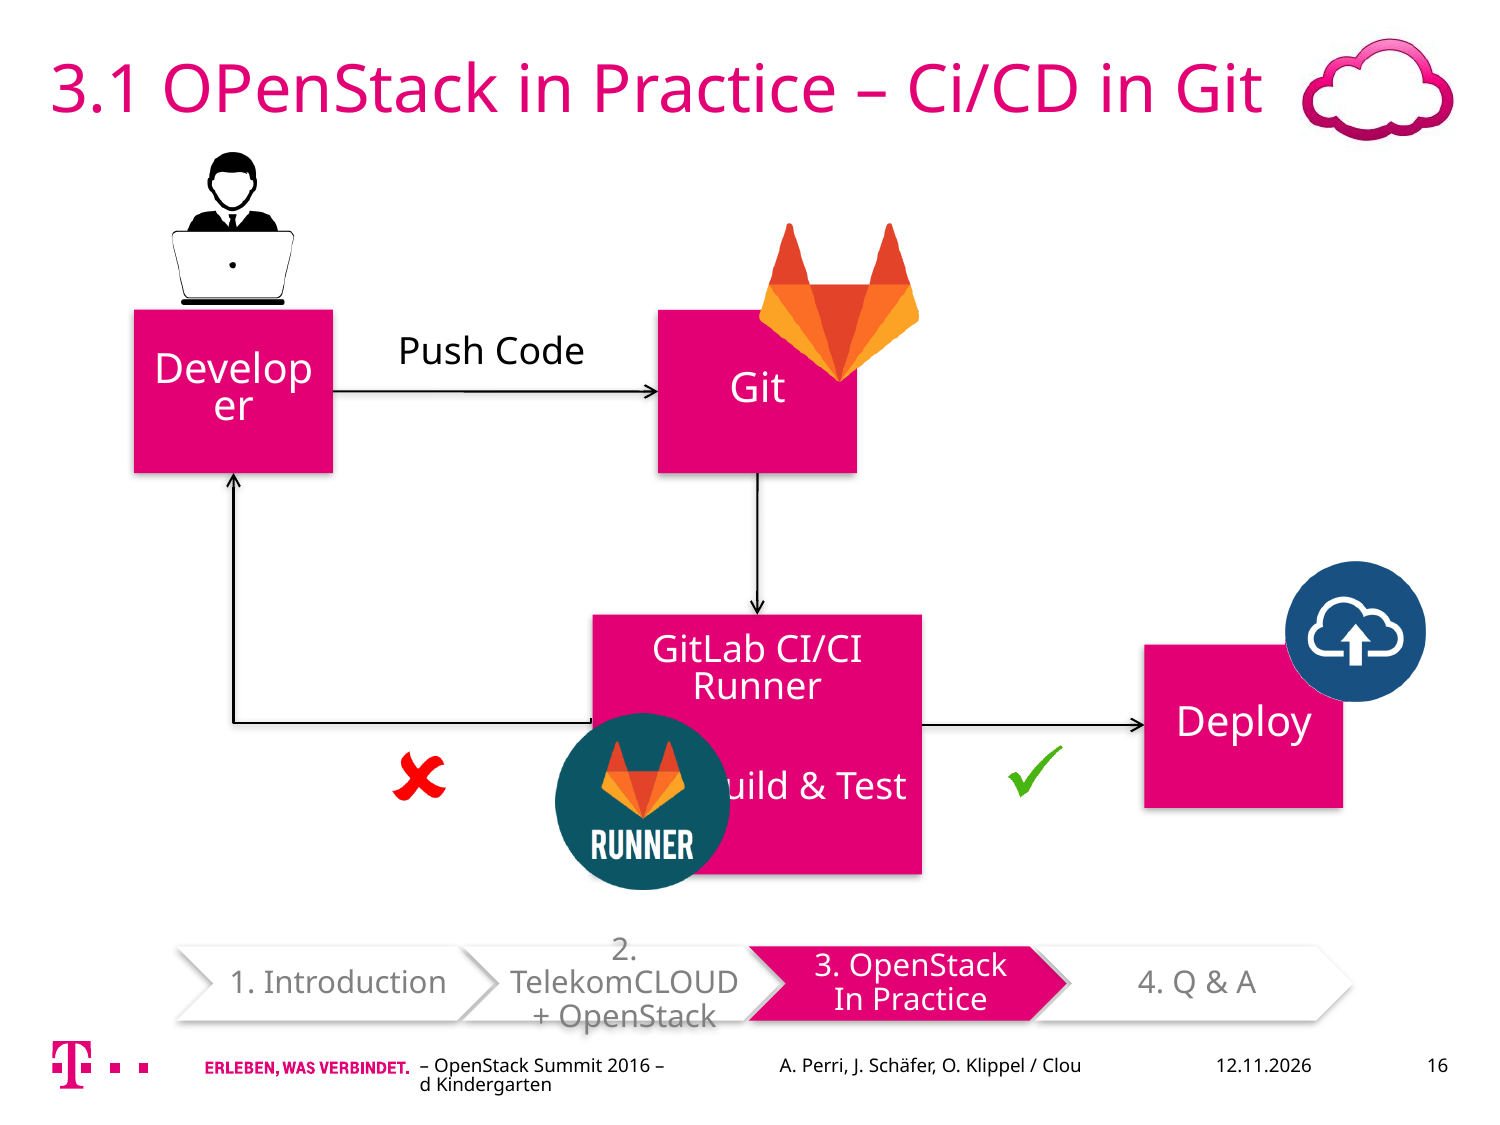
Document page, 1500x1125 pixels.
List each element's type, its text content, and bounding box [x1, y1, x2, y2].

picture [759, 222, 919, 382]
footer – OpenStack Summit 2016 – A. Perri, J. Schäfer, O. Klippel / Cloud Kindergarten [419, 1054, 1093, 1078]
picture [984, 728, 1079, 824]
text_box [233, 472, 592, 719]
title 3.1 OPenStack in Practice – Ci/CD in Git [49, 54, 1278, 128]
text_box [175, 946, 1354, 1021]
slide_number 16 [1400, 1054, 1449, 1078]
picture [555, 713, 731, 890]
text_box Deploy [1144, 644, 1344, 809]
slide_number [1115, 1054, 1400, 1078]
text_box Developer [133, 309, 334, 474]
picture [145, 138, 321, 314]
text_box GitLab CI/CI Runner Build & Test [597, 614, 923, 875]
text_box Push Code [383, 327, 601, 380]
text_box Git [657, 309, 858, 474]
picture [1285, 561, 1426, 702]
picture [1283, 27, 1466, 160]
picture [318, 719, 519, 906]
